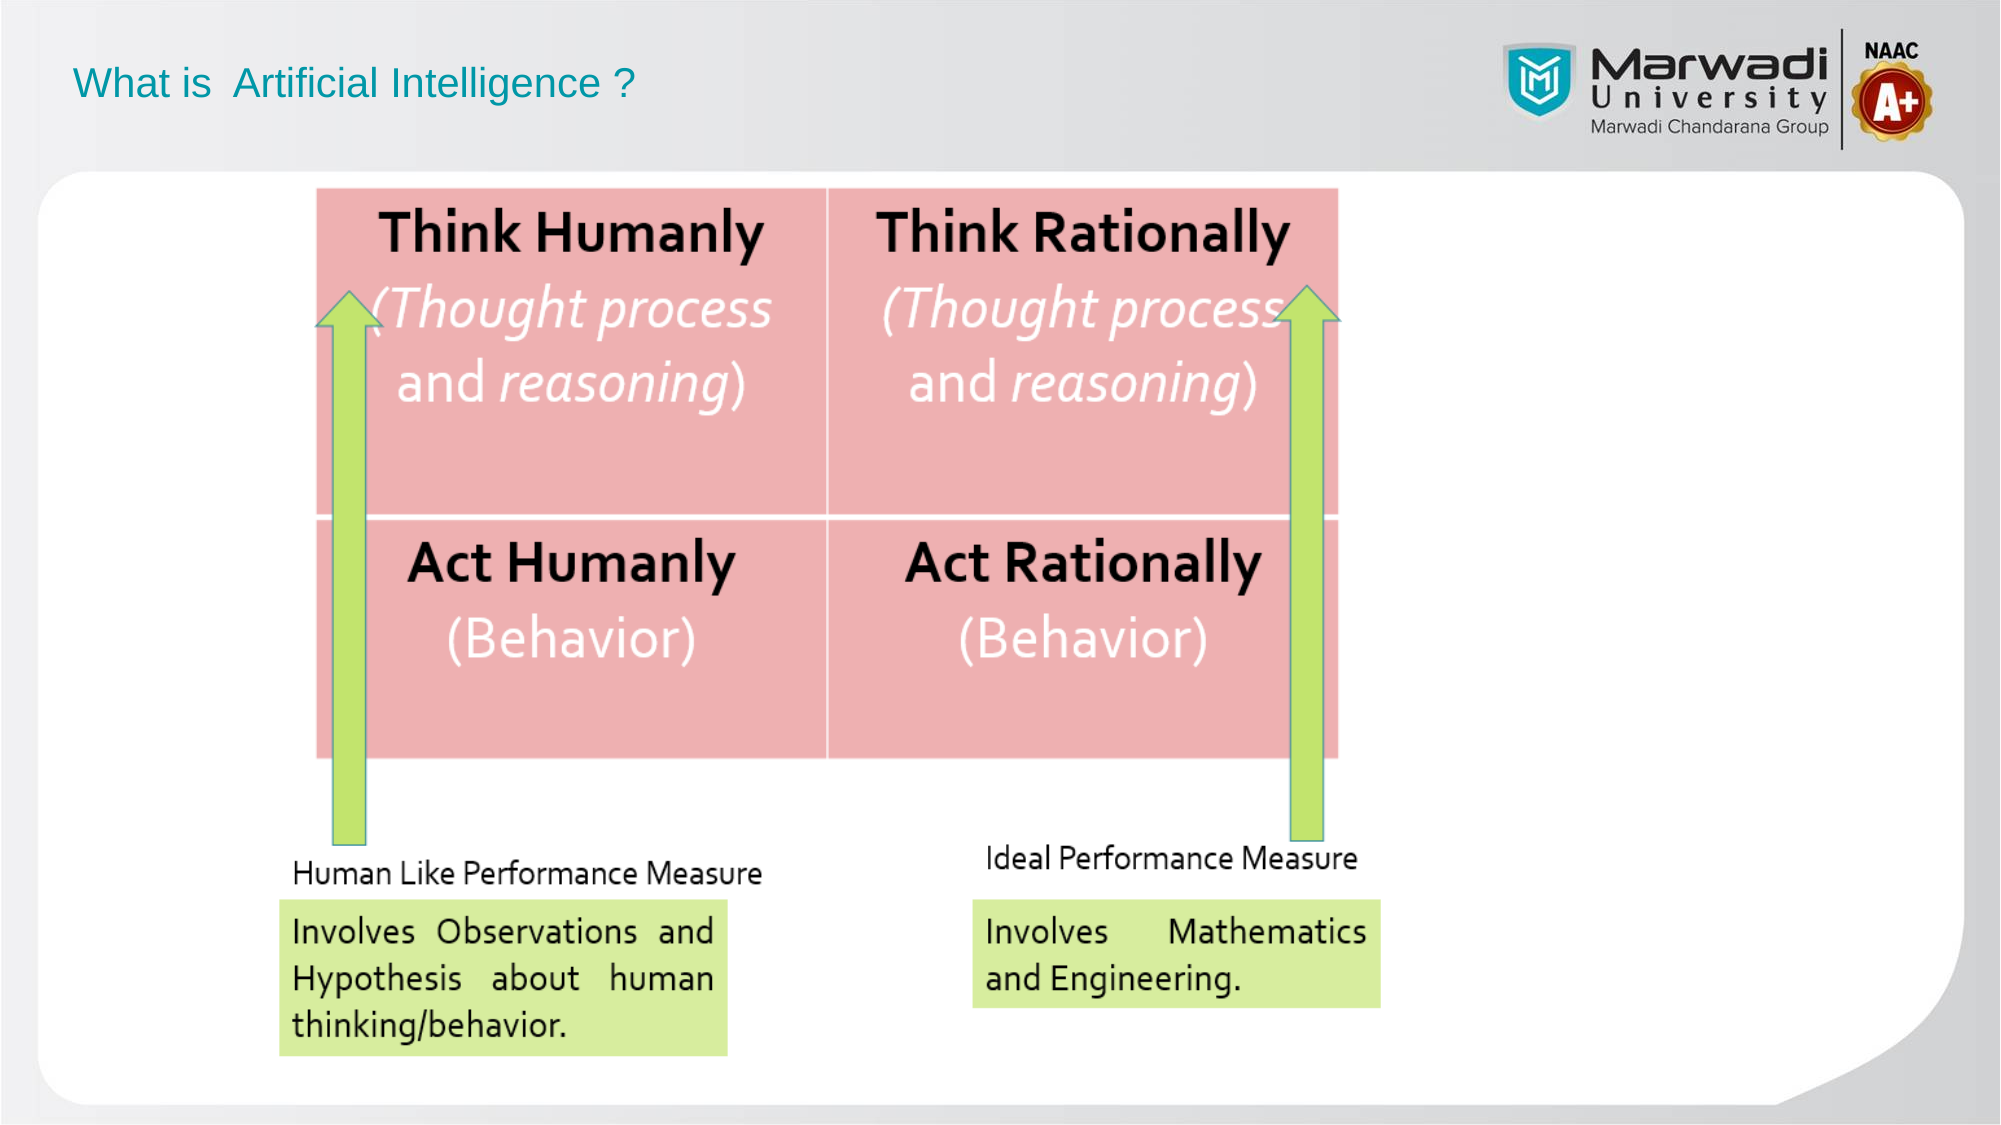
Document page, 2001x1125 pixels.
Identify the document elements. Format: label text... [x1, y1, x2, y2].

picture [0, 0, 2001, 1125]
text_box What is Artificial Intelligence ? [58, 46, 1456, 141]
